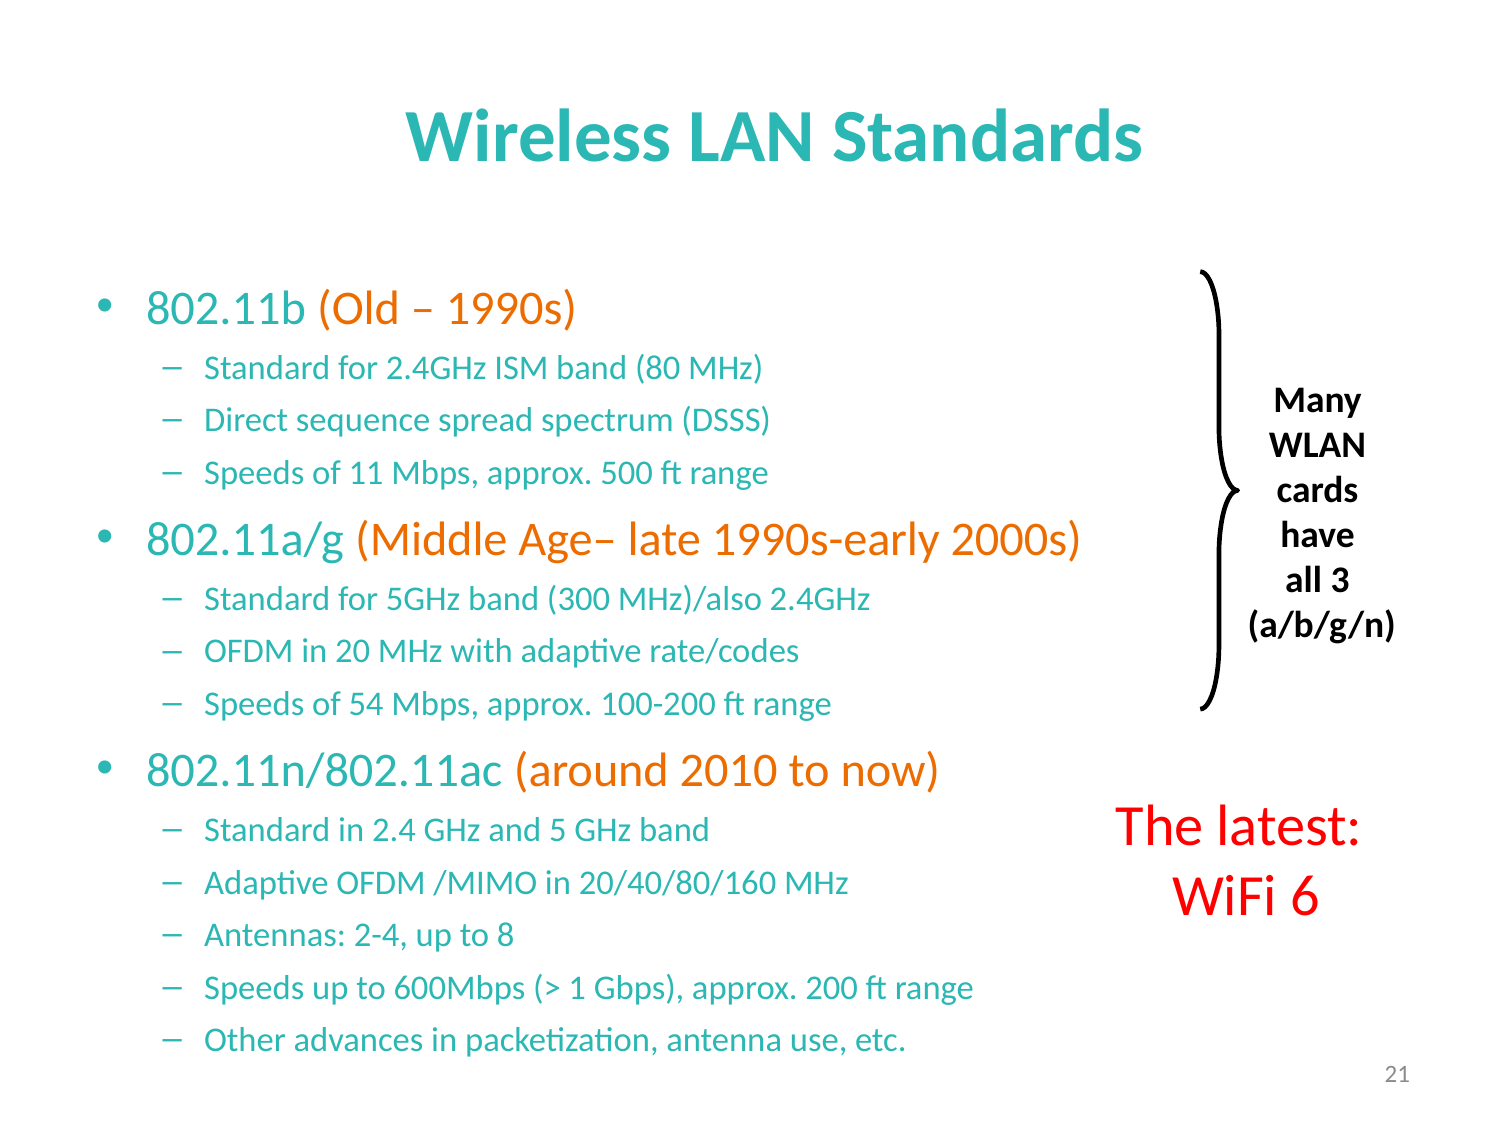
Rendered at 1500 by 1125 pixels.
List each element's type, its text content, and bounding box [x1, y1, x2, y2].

slide_number 21 [1074, 1042, 1425, 1103]
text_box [1199, 271, 1414, 710]
title Wireless LAN Standards [99, 37, 1450, 225]
text_box The latest: WiFi 6 [1083, 766, 1410, 949]
list 802.11b (Old – 1990s) Standard for 2.4GHz ISM band (80 MHz) Direct sequence spread spectrum (DSSS) Speeds of 11 Mbps, approx. 500 ft range 802.11a/g (Middle Age– late 1990s-early 2000s) Standard for 5GHz band (300 MHz)/also 2.4GHz OFDM in 20 MHz with adaptive rate/codes Speeds of 54 Mbps, approx. 100-200 ft range 802.11n/802.11ac (around 2010 to now) Standard in 2.4 GHz and 5 GHz band Adaptive OFDM /MIMO in 20/40/80/160 MHz Antennas: 2-4, up to 8 Speeds up to 600Mbps (> 1 Gbps), approx. 200 ft range Other advances in packetization, antenna use, etc. [81, 262, 1450, 1071]
